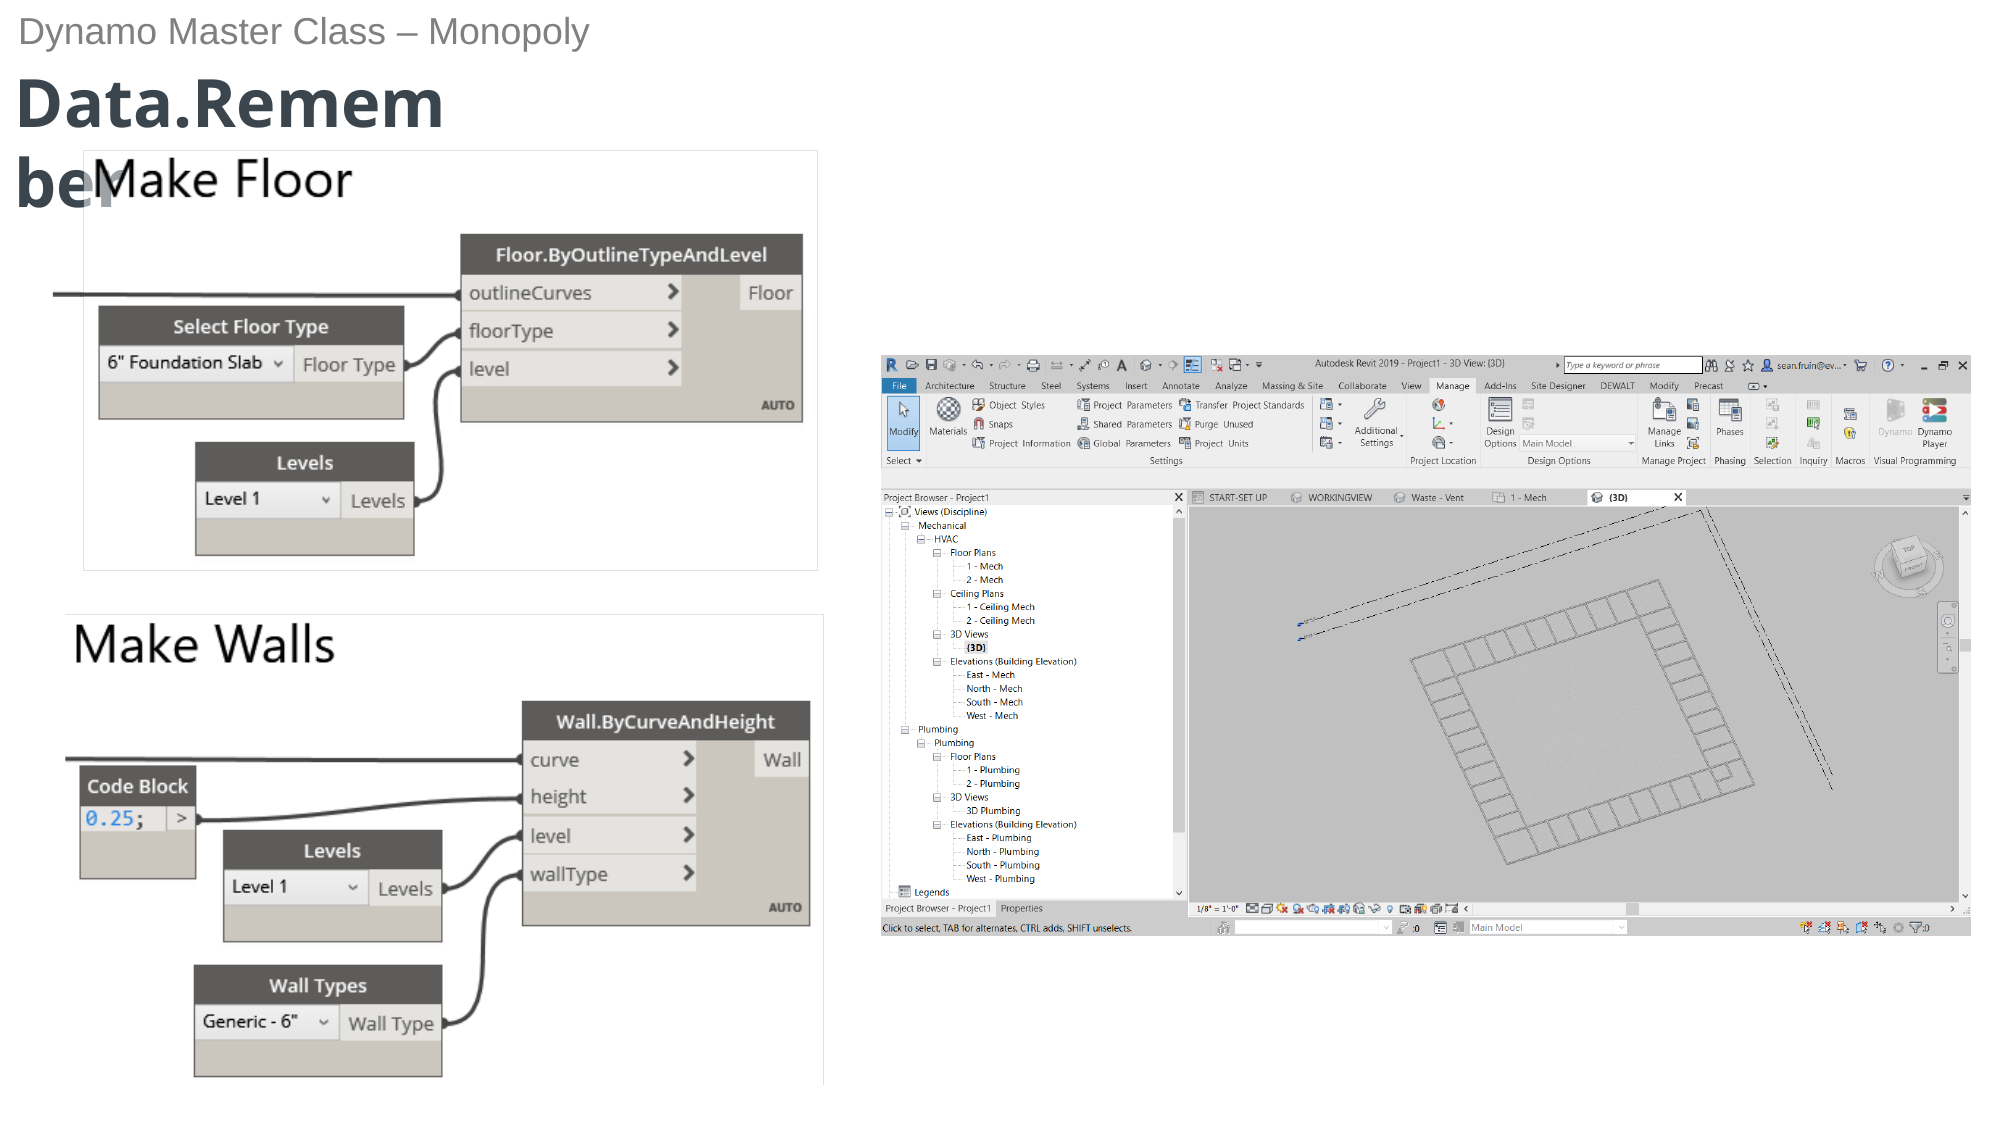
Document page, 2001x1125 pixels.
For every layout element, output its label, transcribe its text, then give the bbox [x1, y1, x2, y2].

text_box Dynamo Master Class – Monopoly [3, 0, 606, 105]
text_box Data.Remember [0, 52, 504, 228]
picture [881, 355, 1971, 936]
picture [52, 121, 841, 1085]
